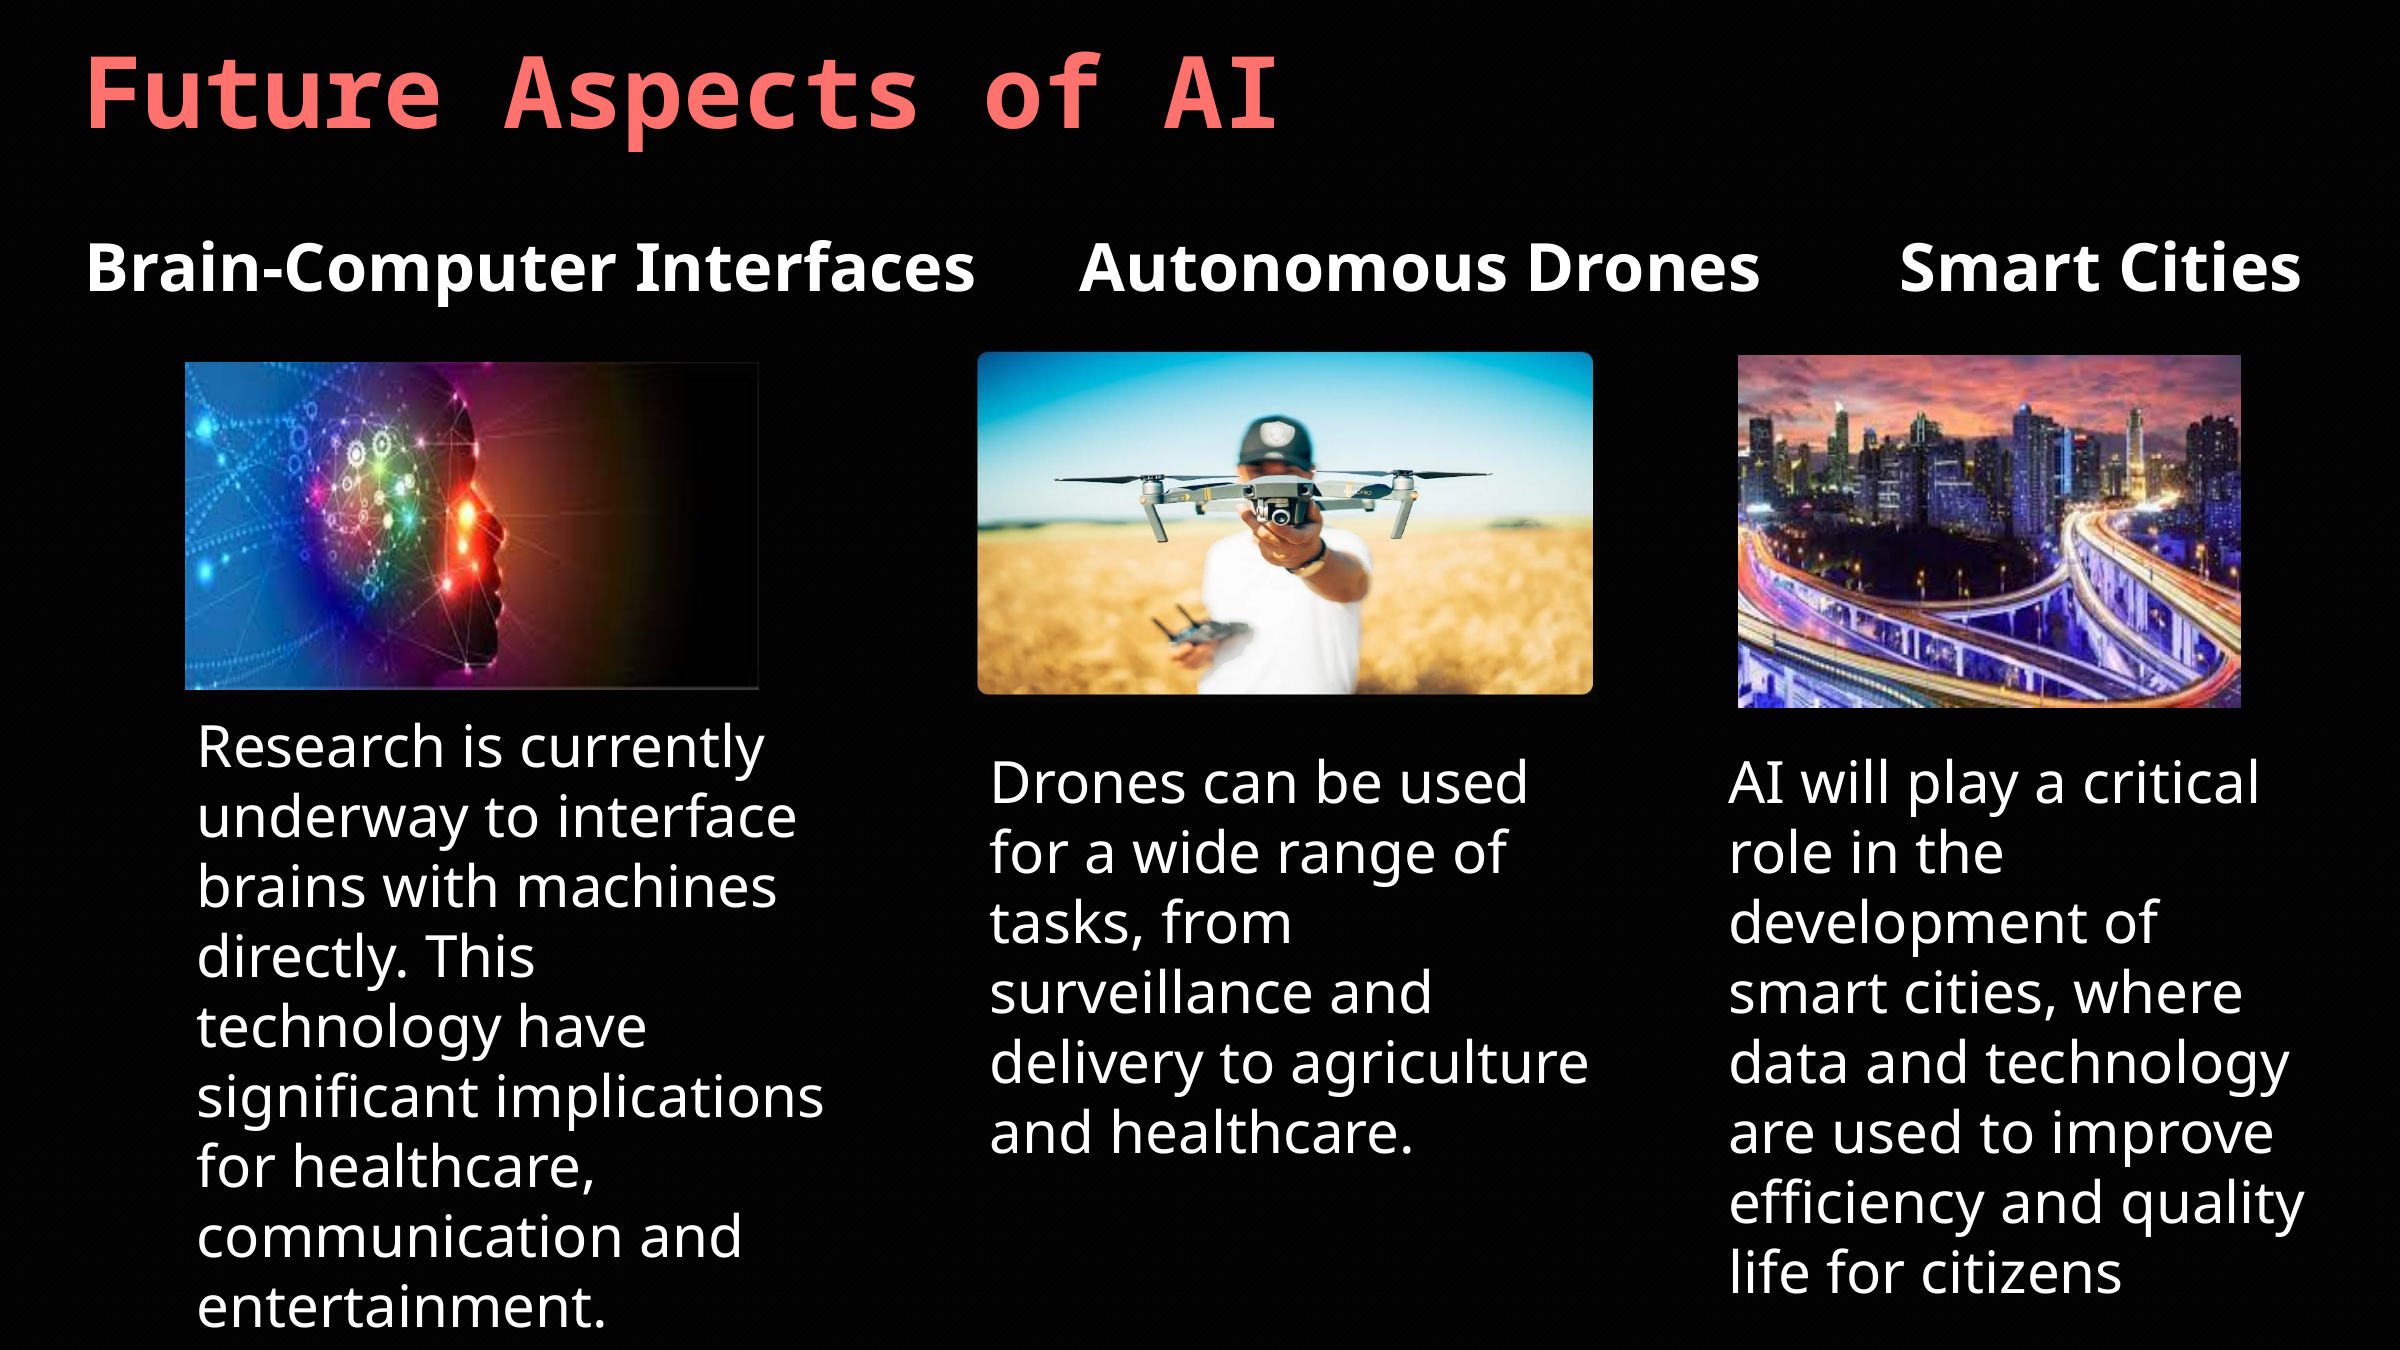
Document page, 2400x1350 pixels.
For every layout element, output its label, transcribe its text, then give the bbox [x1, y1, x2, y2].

text_box AI will play a critical role in the development of smart cities, where data and technology are used to improve efficiency and quality life for citizens [1713, 738, 2344, 1313]
picture [1737, 355, 2241, 708]
text_box Brain-Computer Interfaces Autonomous Drones Smart Cities [69, 177, 2400, 1239]
text_box Research is currently underway to interface brains with machines directly. This technology have significant implications for healthcare, communication and entertainment. [182, 702, 863, 1347]
text_box Future Aspects of AI [68, 61, 719, 141]
text_box Drones can be used for a wide range of tasks, from surveillance and delivery to agriculture and healthcare. [974, 738, 1618, 1173]
picture [974, 349, 1598, 703]
picture [184, 361, 759, 691]
